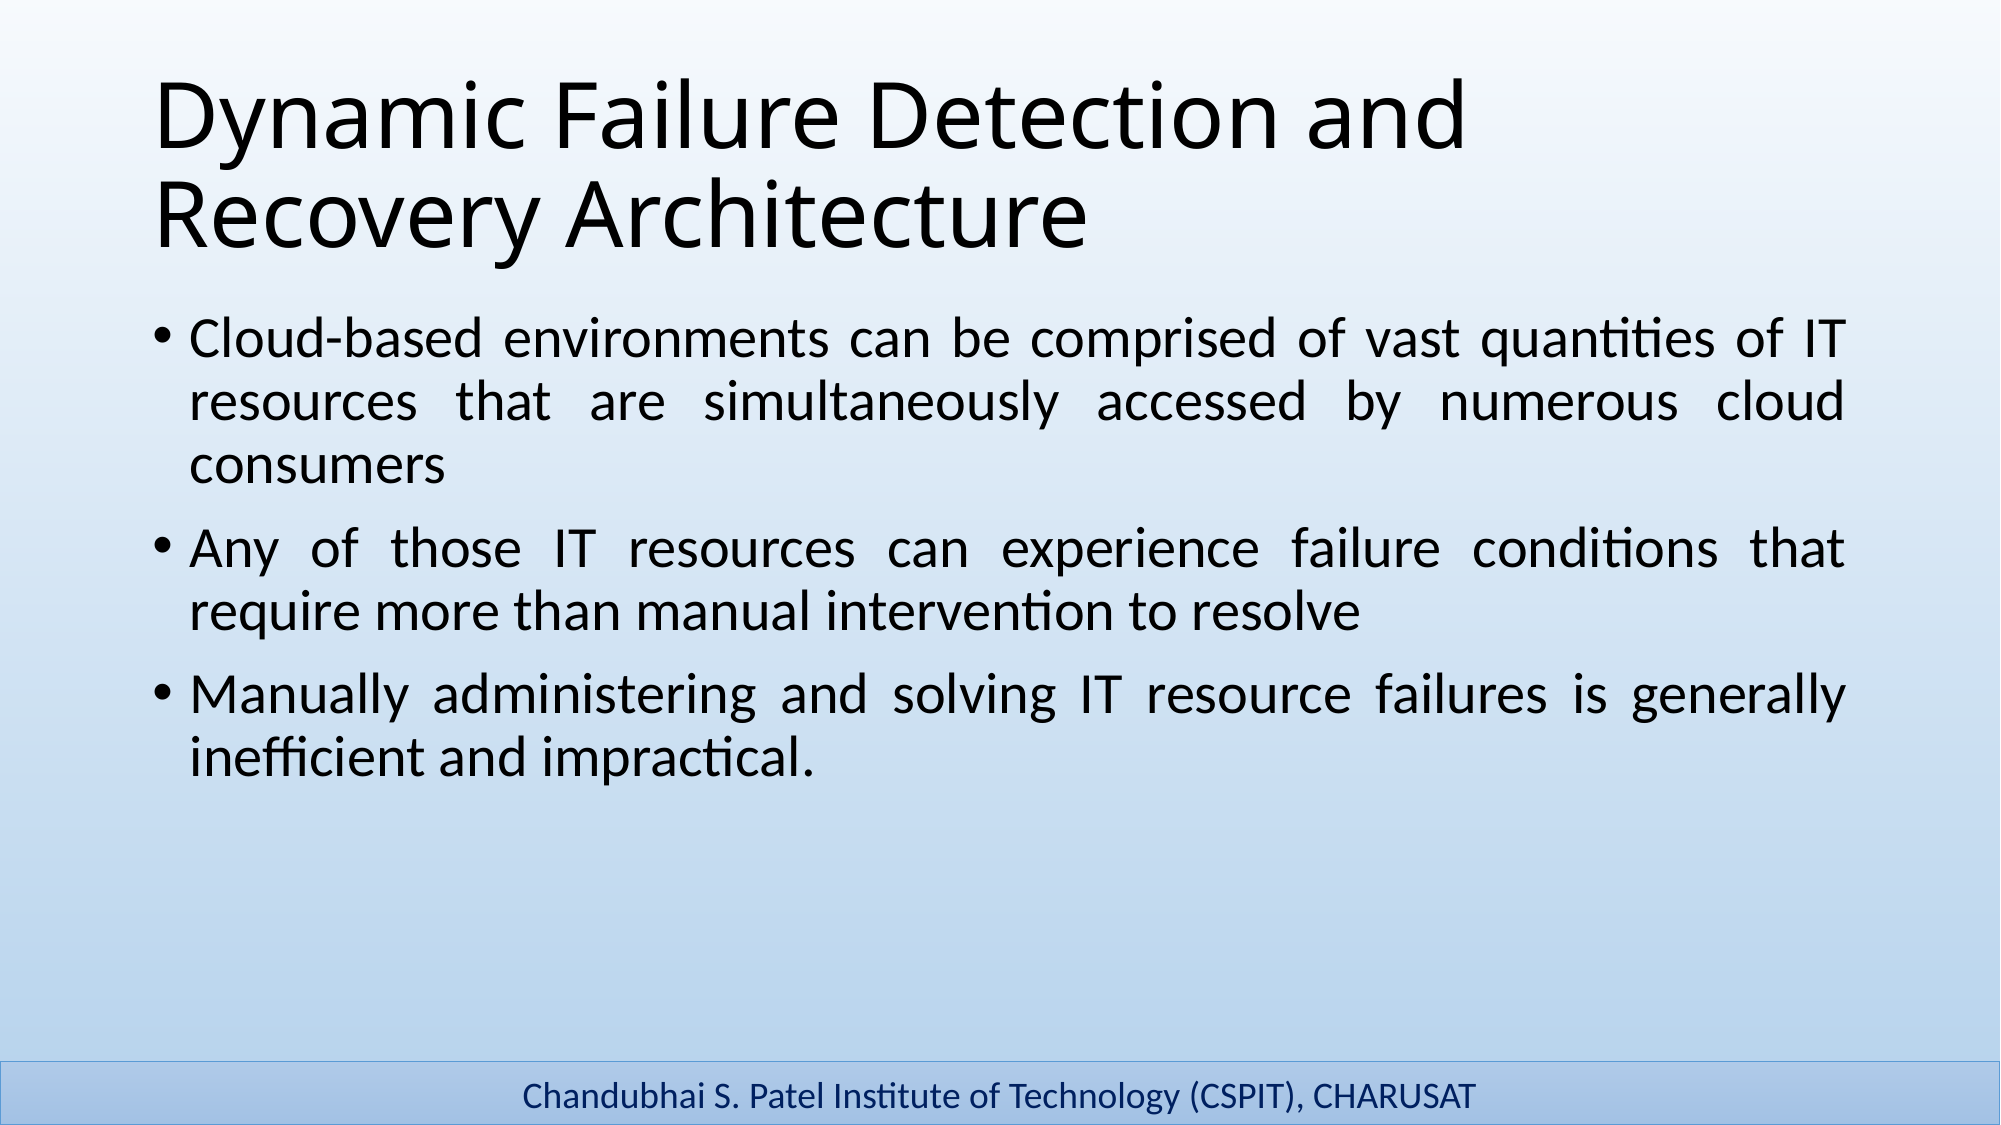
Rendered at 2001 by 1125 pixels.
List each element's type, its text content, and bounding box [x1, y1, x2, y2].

title Dynamic Failure Detection and Recovery Architecture [137, 59, 1863, 278]
list Cloud-based environments can be comprised of vast quantities of IT resources that are simultaneously accessed by numerous cloud consumers Any of those IT resources can experience failure conditions that require more than manual intervention to resolve Manually administering and solving IT resource failures is generally inefficient and impractical. [137, 299, 1863, 1014]
